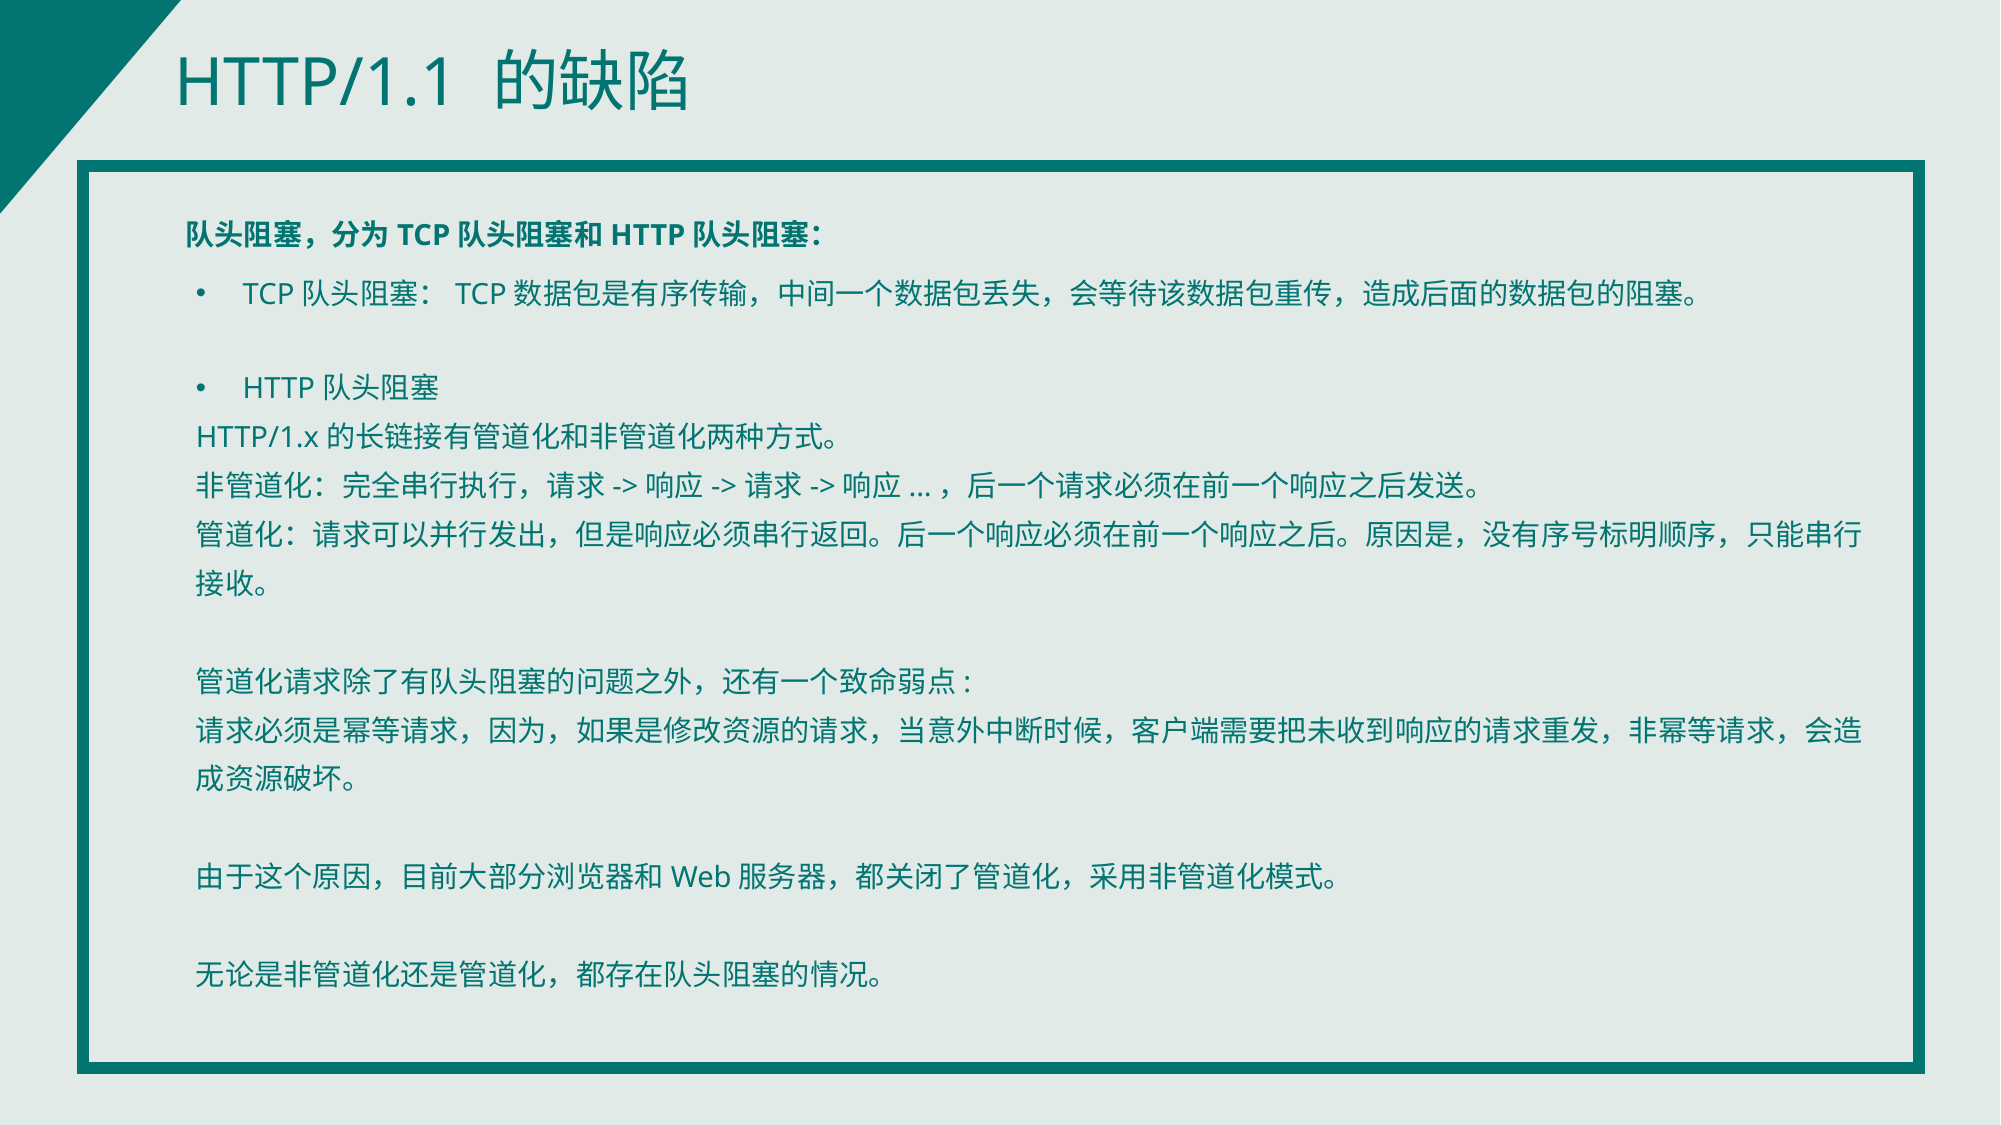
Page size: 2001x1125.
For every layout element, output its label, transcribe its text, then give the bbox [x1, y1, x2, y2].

text_box [82, 165, 1921, 1069]
text_box 队头阻塞，分为TCP队头阻塞和HTTP队头阻塞： [170, 208, 854, 259]
text_box HTTP/1.1 的缺陷 [159, 31, 1597, 127]
text_box [0, 0, 183, 216]
text_box TCP队头阻塞：TCP数据包是有序传输，中间一个数据包丢失，会等待该数据包重传，造成后面的数据包的阻塞。 HTTP队头阻塞 HTTP/1.x的长链接有管道化和非管道化两种方式。 非管道化：完全串行执行，请求->响应->请求->响应...，后一个请求必须在前一个响应之后发送。 管道化：请求可以并行发出，但是响应必须串行返回。后一个响应必须在前一个响应之后。原因是，没有序号标明顺序，只能串行接收。 管道化请求除了有队头阻塞的问题之外，还有一个致命弱点: 请求必须是幂等请求，因为，如果是修改资源的请求，当意外中断时候，客户端需要把未收到响应的请求重发，非幂等请求，会造成资源破坏。 由于这个原因，目前大部分浏览器和Web服务器，都关闭了管道化，采用非管道化模式。 无论是非管道化还是管道化，都存在队头阻塞的情况。 [181, 257, 1888, 999]
